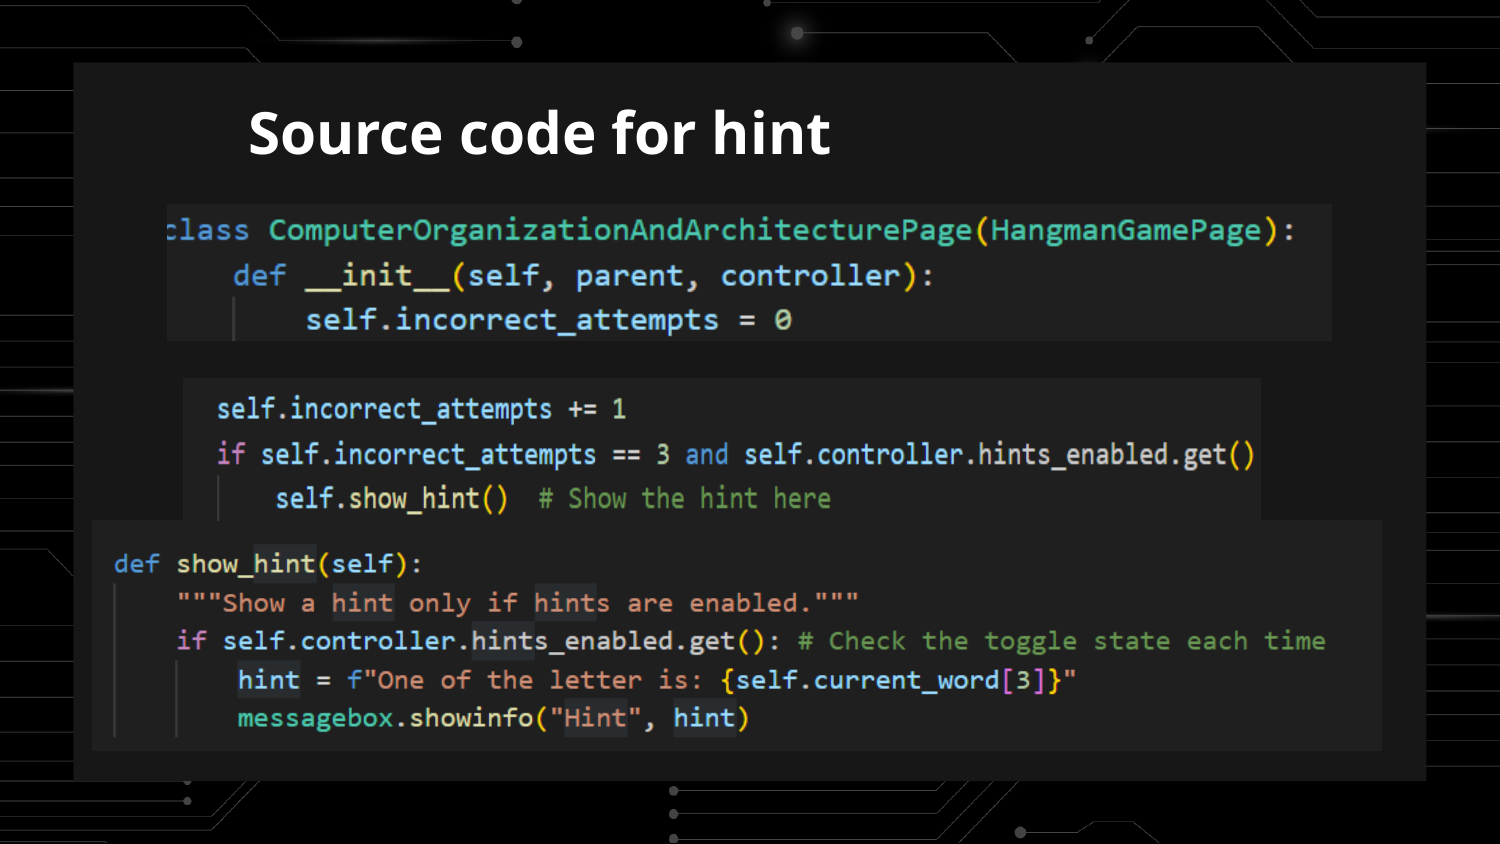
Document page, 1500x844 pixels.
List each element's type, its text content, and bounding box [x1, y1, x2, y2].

picture [0, 0, 1500, 843]
title Source code for hint [233, 92, 1068, 182]
